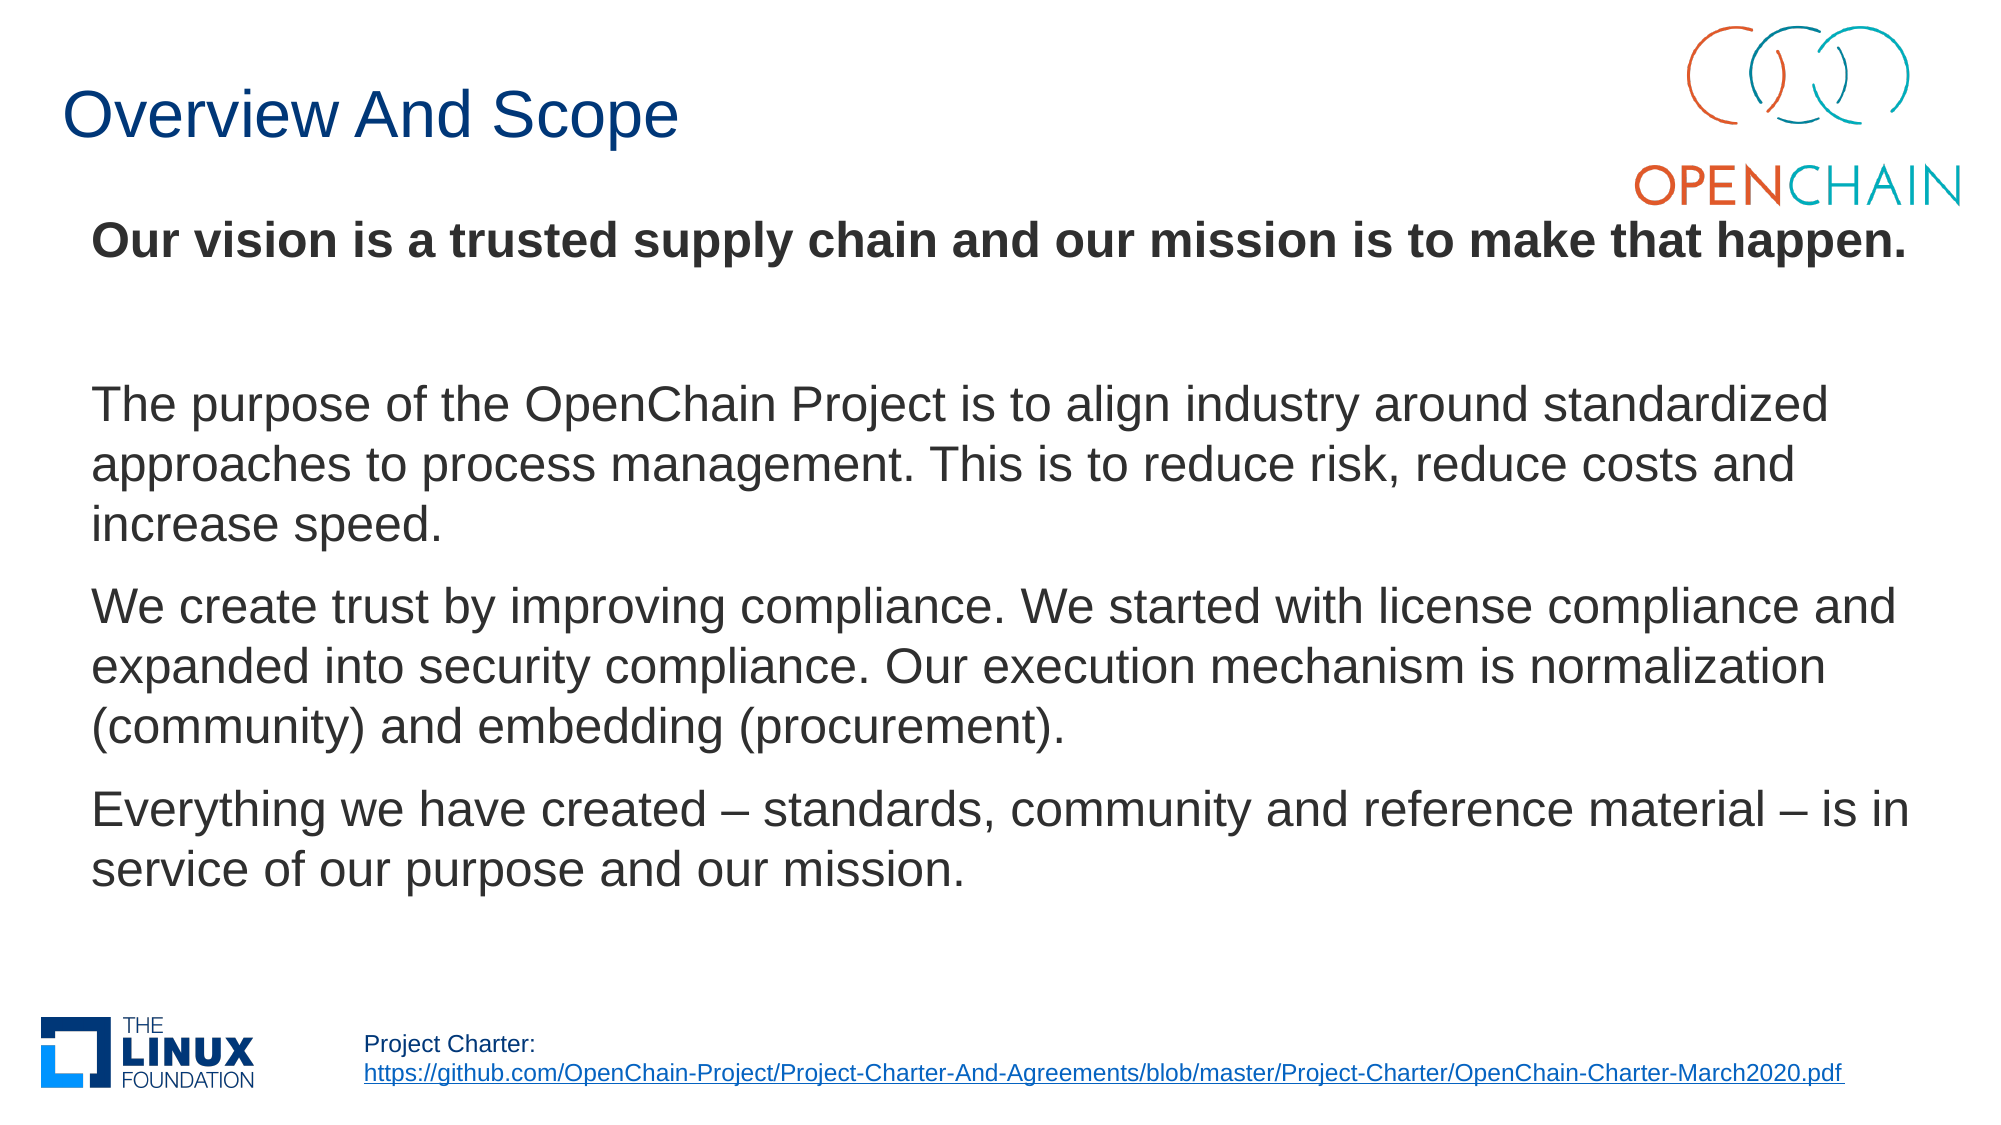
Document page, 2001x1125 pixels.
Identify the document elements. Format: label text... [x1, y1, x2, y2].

text_box Project Charter: https://github.com/OpenChain-Project/Project-Charter-And-Agreements/blob/master/Project-Charter/OpenChain-Charter-March2020.pdf [343, 1007, 1869, 1119]
picture [41, 1017, 254, 1088]
picture [1628, 19, 1966, 213]
title Overview And Scope [51, 39, 1689, 192]
list Our vision is a trusted supply chain and our mission is to make that happen. The purpose of the OpenChain Project is to align industry around standardized approaches to process management. This is to reduce risk, reduce costs and increase speed. We create trust by improving compliance. We started with license compliance and expanded into security compliance. Our execution mechanism is normalization (community) and embedding (procurement). Everything we have created – standards, community and reference material – is in service of our purpose and our mission. [51, 192, 1960, 1063]
